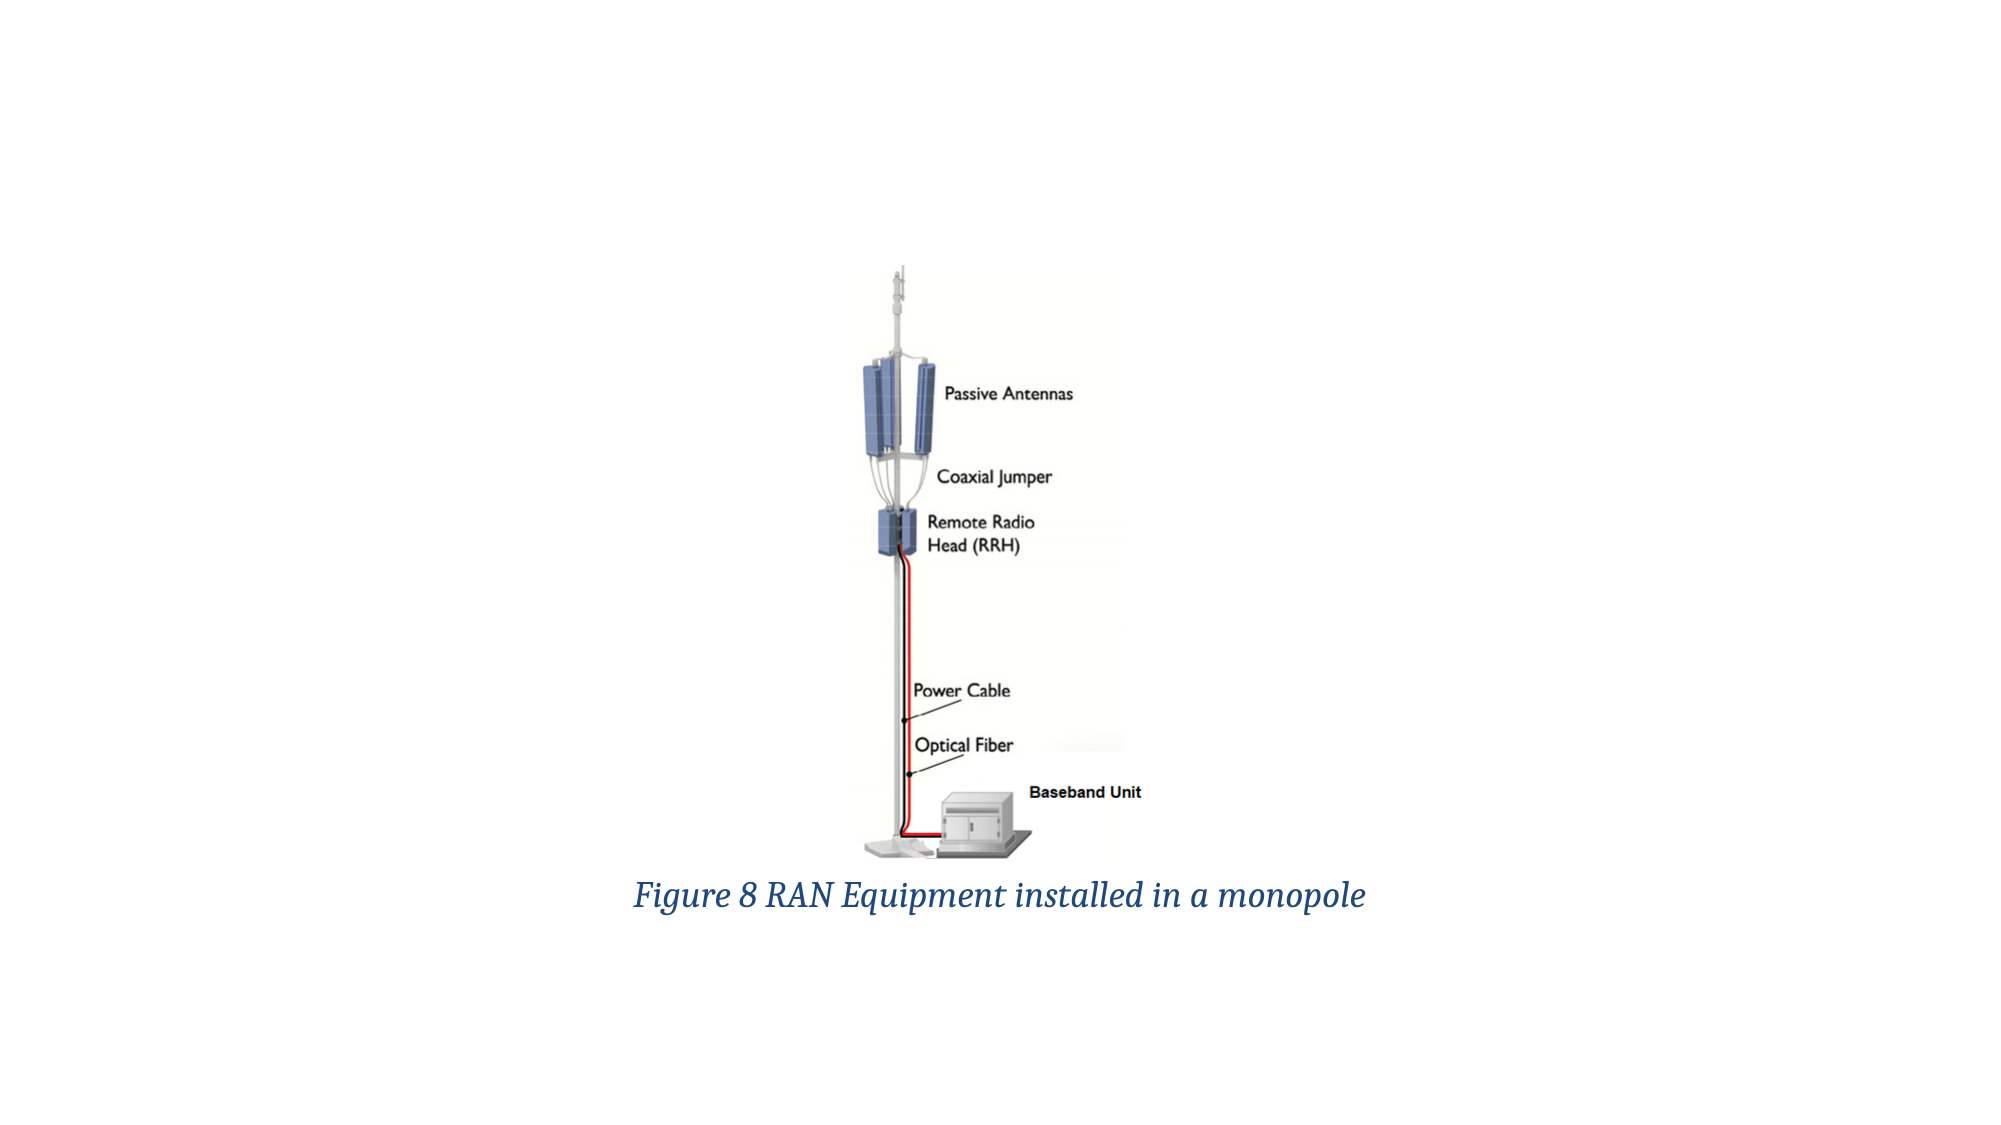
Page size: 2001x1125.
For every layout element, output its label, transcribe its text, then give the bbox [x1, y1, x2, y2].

text_box Figure 8 RAN Equipment installed in a monopole [500, 859, 1500, 923]
picture [850, 265, 1150, 860]
